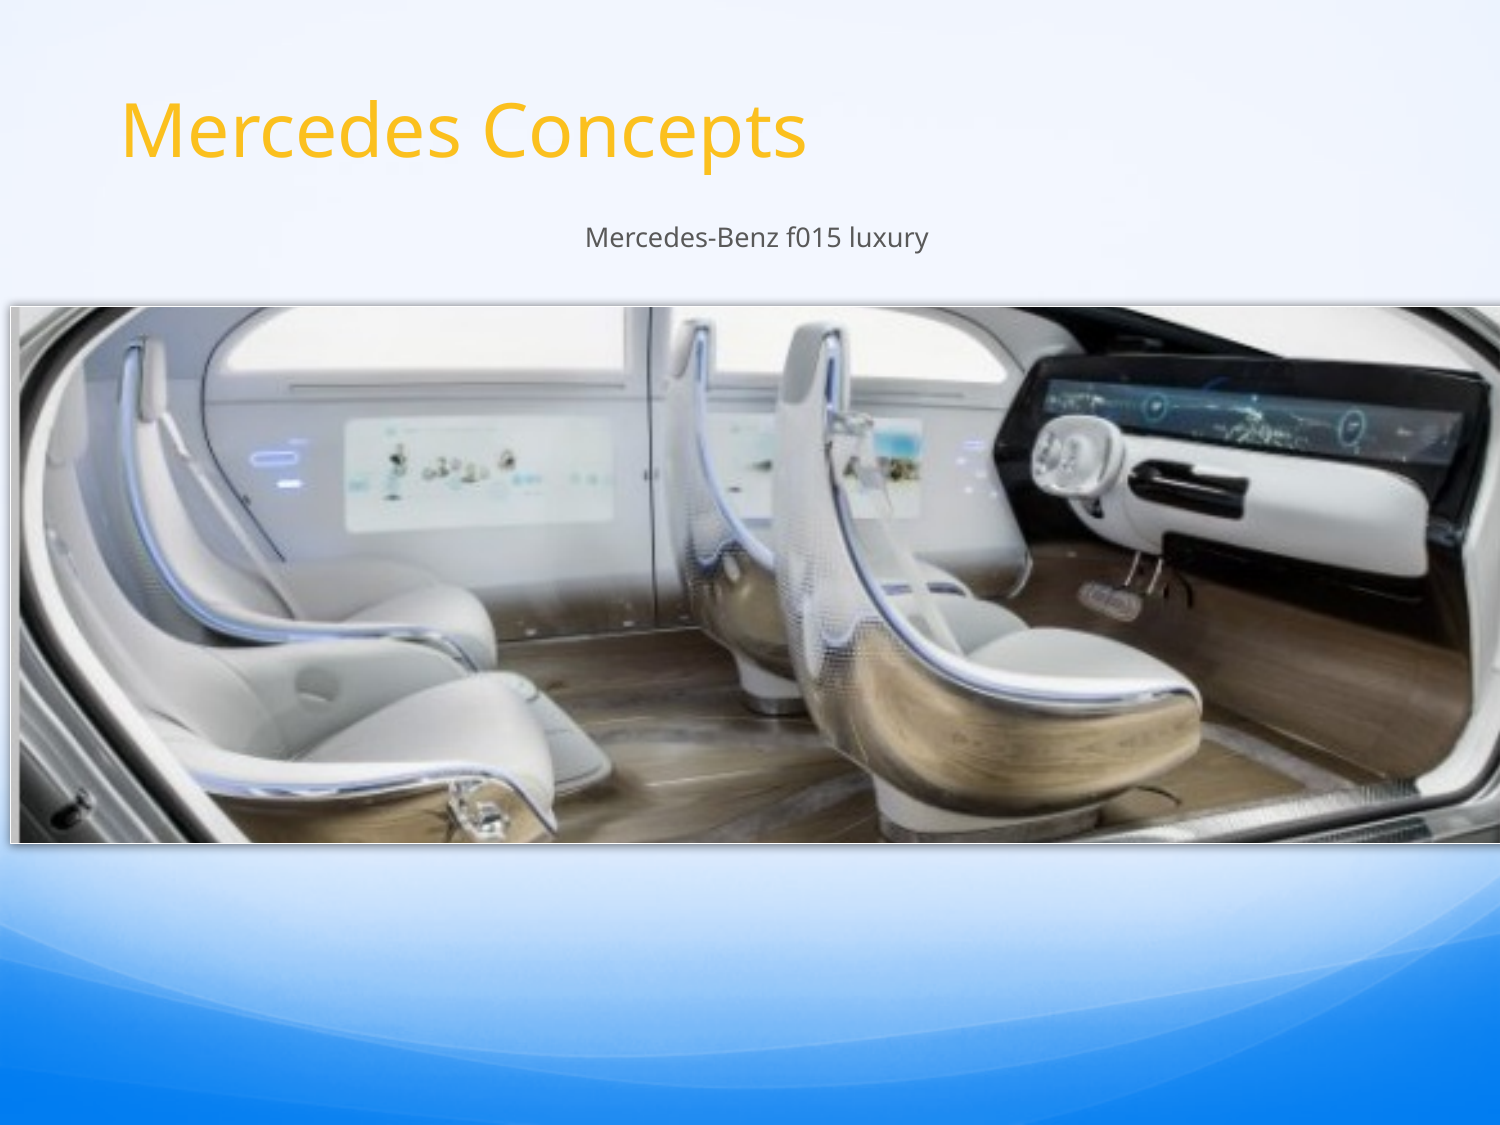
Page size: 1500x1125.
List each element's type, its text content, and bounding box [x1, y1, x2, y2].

title Mercedes Concepts [87, 58, 841, 181]
picture [9, 305, 1500, 844]
list Mercedes-Benz f015 luxury [422, 213, 1092, 261]
